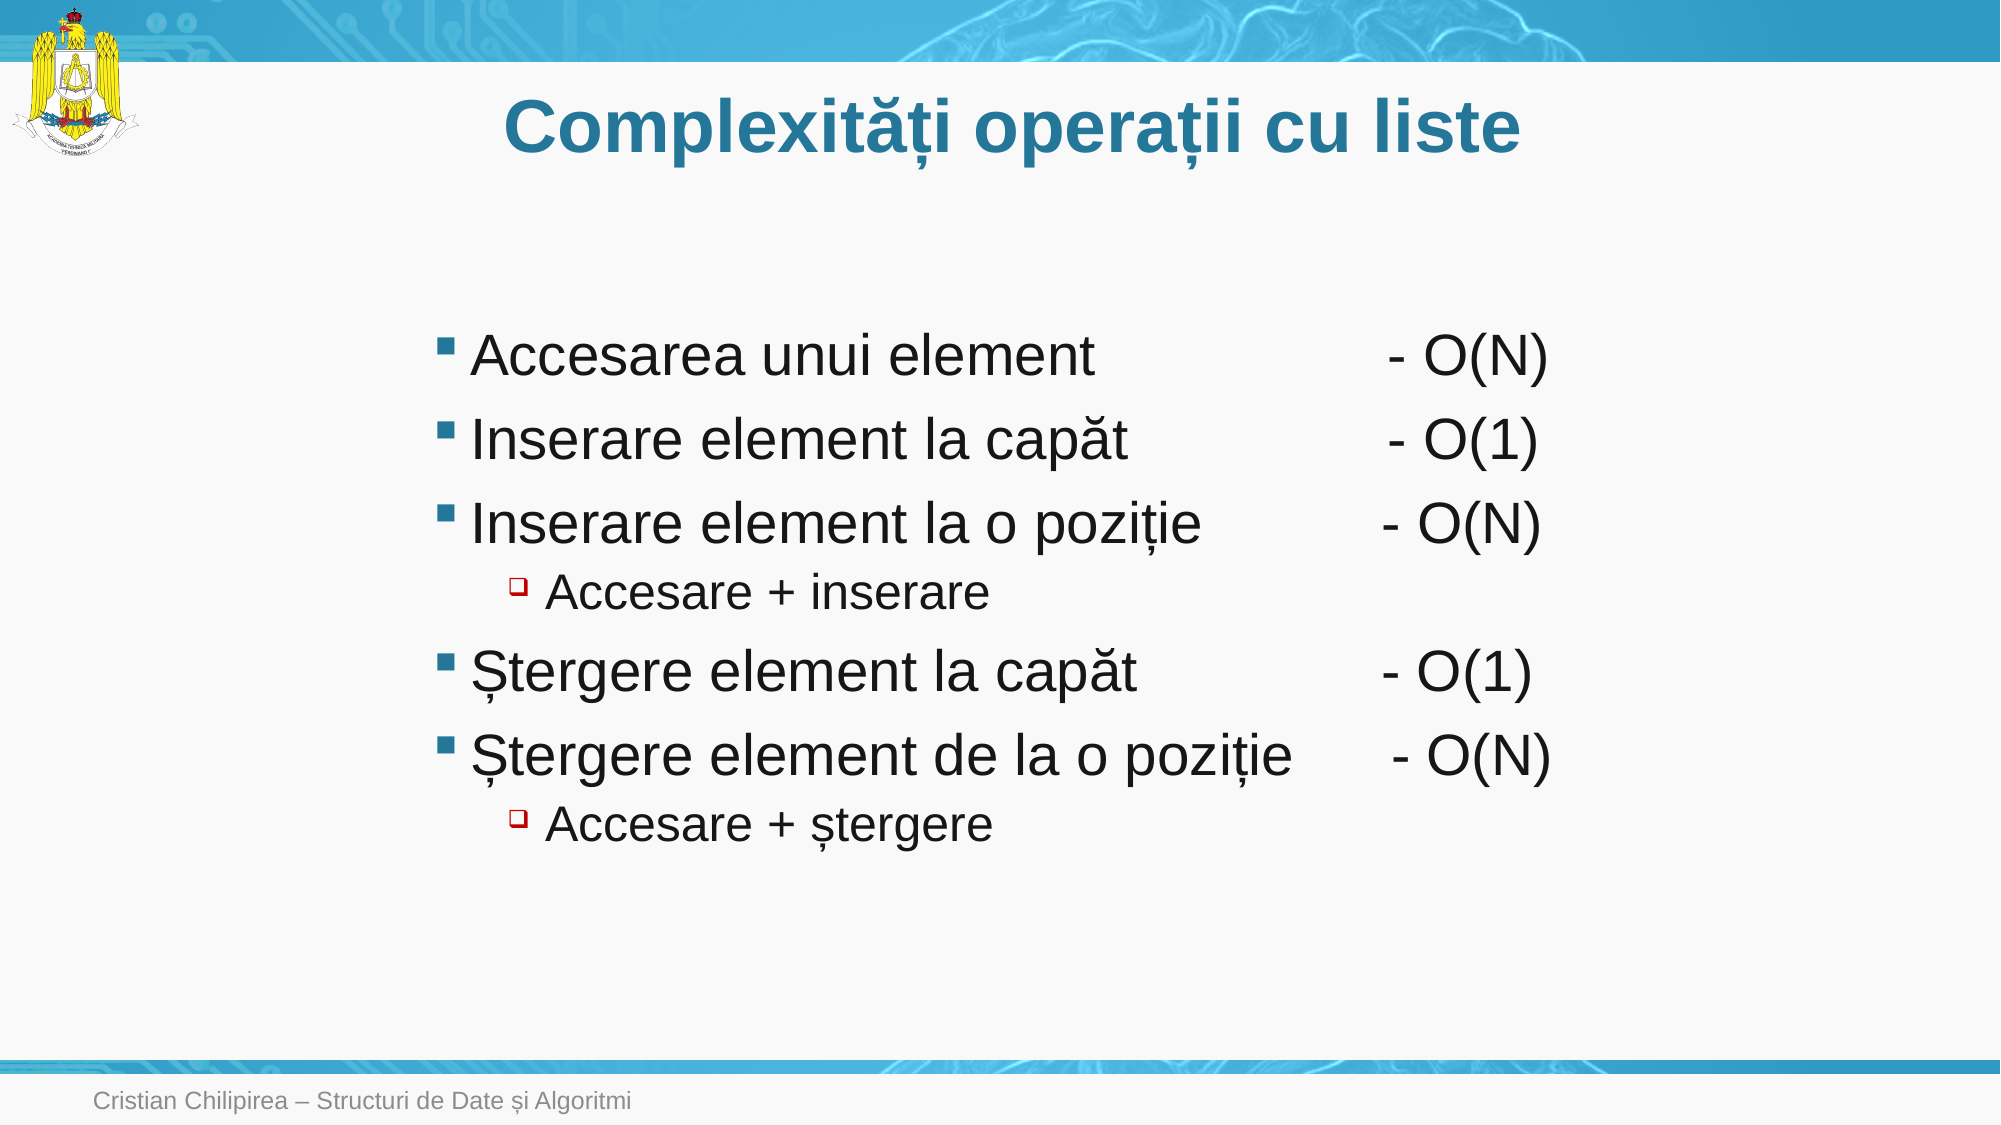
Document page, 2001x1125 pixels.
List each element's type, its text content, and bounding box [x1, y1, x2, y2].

list Accesarea unui element - O(N) Inserare element la capăt - O(1) Inserare element la o poziție - O(N) Accesare + inserare Ștergere element la capăt - O(1) Ștergere element de la o poziție - O(N) Accesare + ștergere [417, 318, 1915, 1033]
footer Cristian Chilipirea – Structuri de Date și Algoritmi [77, 1073, 1338, 1125]
picture [0, 0, 2000, 156]
title Complexități operații cu liste [150, 76, 1876, 180]
picture [0, 1060, 2000, 1074]
